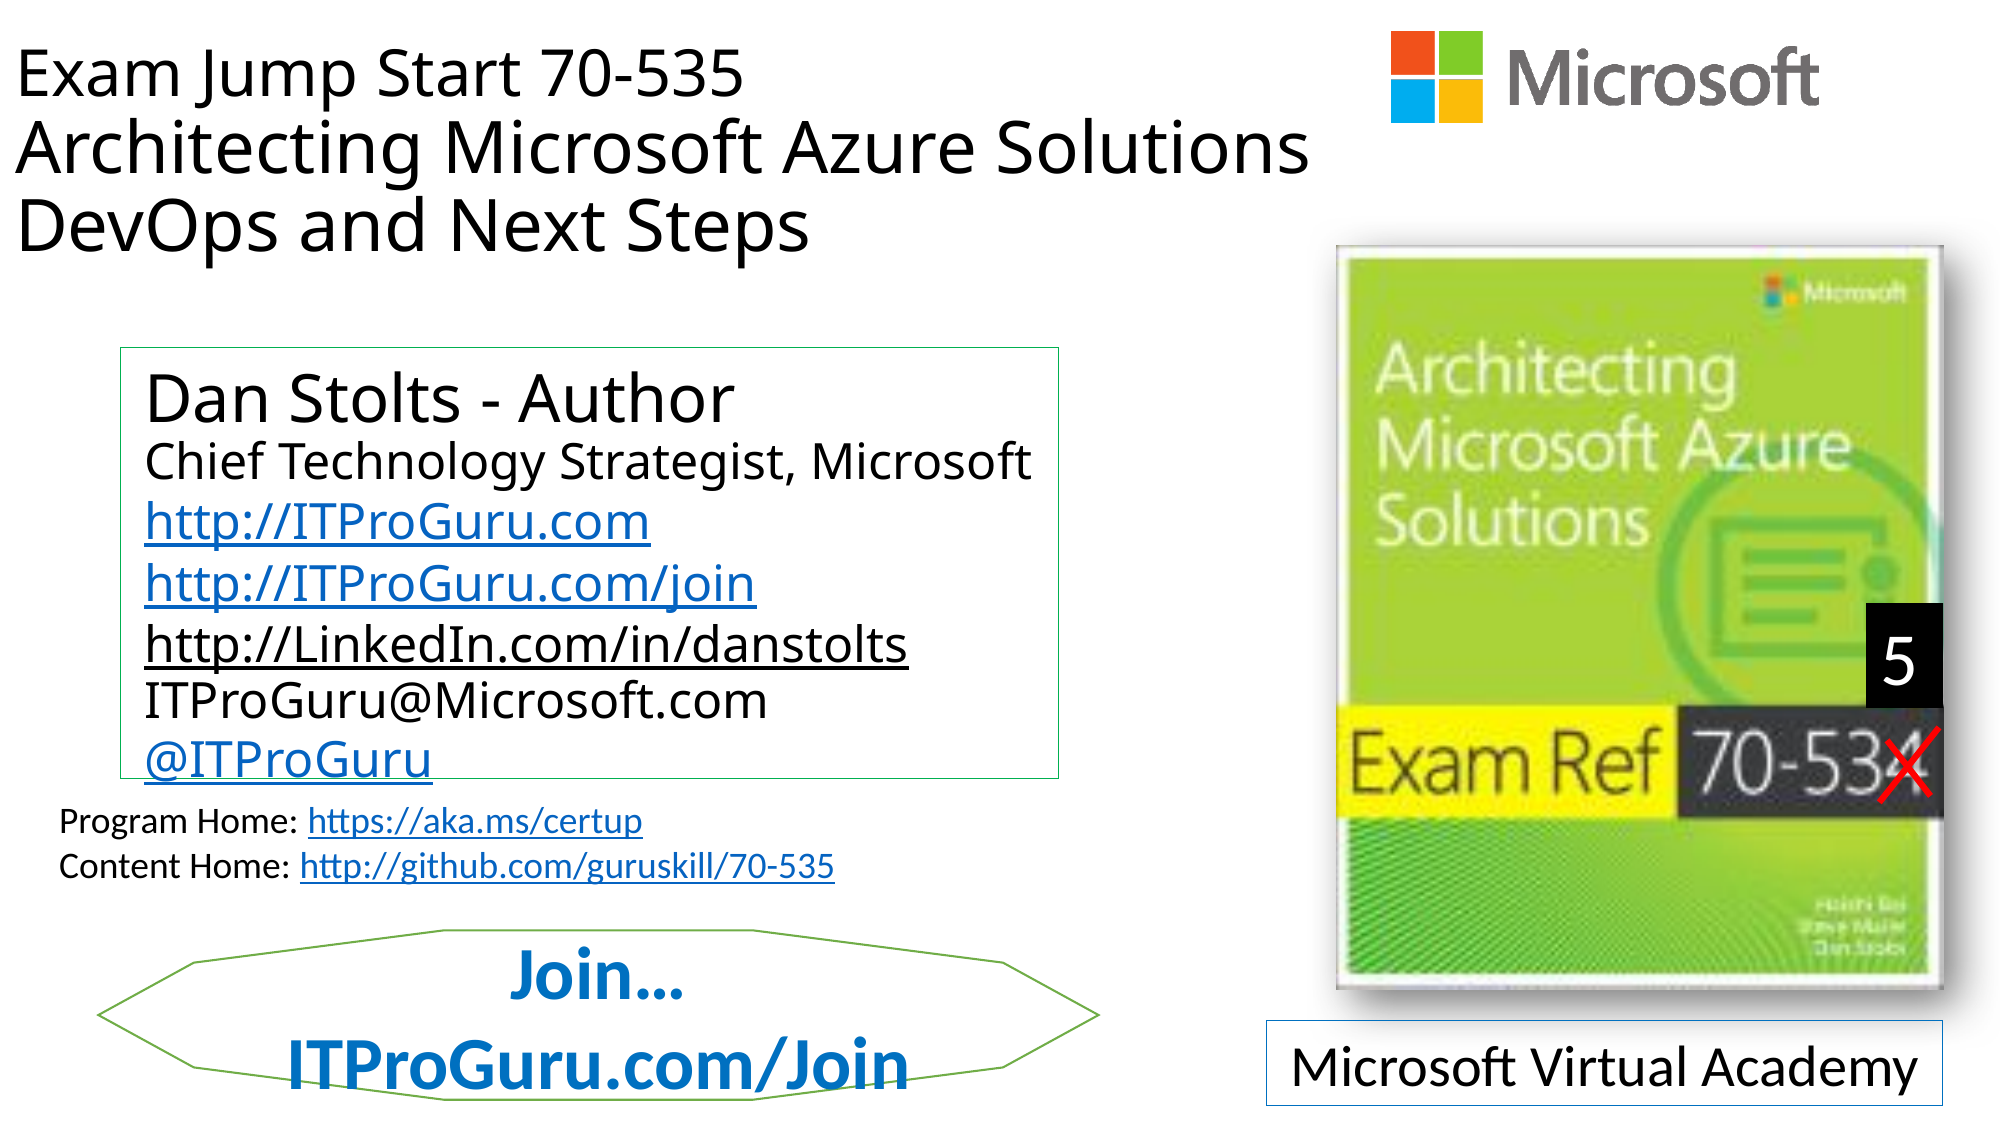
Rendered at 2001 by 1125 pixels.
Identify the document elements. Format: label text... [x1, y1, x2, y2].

picture [1336, 245, 1944, 990]
text_box Dan Stolts - Author Chief Technology Strategist, Microsoft http://ITProGuru.com http://ITProGuru.com/join http://LinkedIn.com/in/danstolts ITProGuru@Microsoft.com @ITProGuru [120, 347, 1059, 779]
picture [1391, 31, 1819, 123]
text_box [1887, 740, 1931, 796]
text_box Program Home: https://aka.ms/certup Content Home: http://github.com/guruskill/70-535 [44, 788, 851, 939]
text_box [1879, 727, 1940, 803]
text_box Microsoft Virtual Academy [1266, 1020, 1943, 1106]
text_box Join… ITProGuru.com/Join [96, 939, 1101, 1101]
title Exam Jump Start 70-535 Architecting Microsoft Azure Solutions DevOps and Next Steps [0, 31, 1461, 276]
